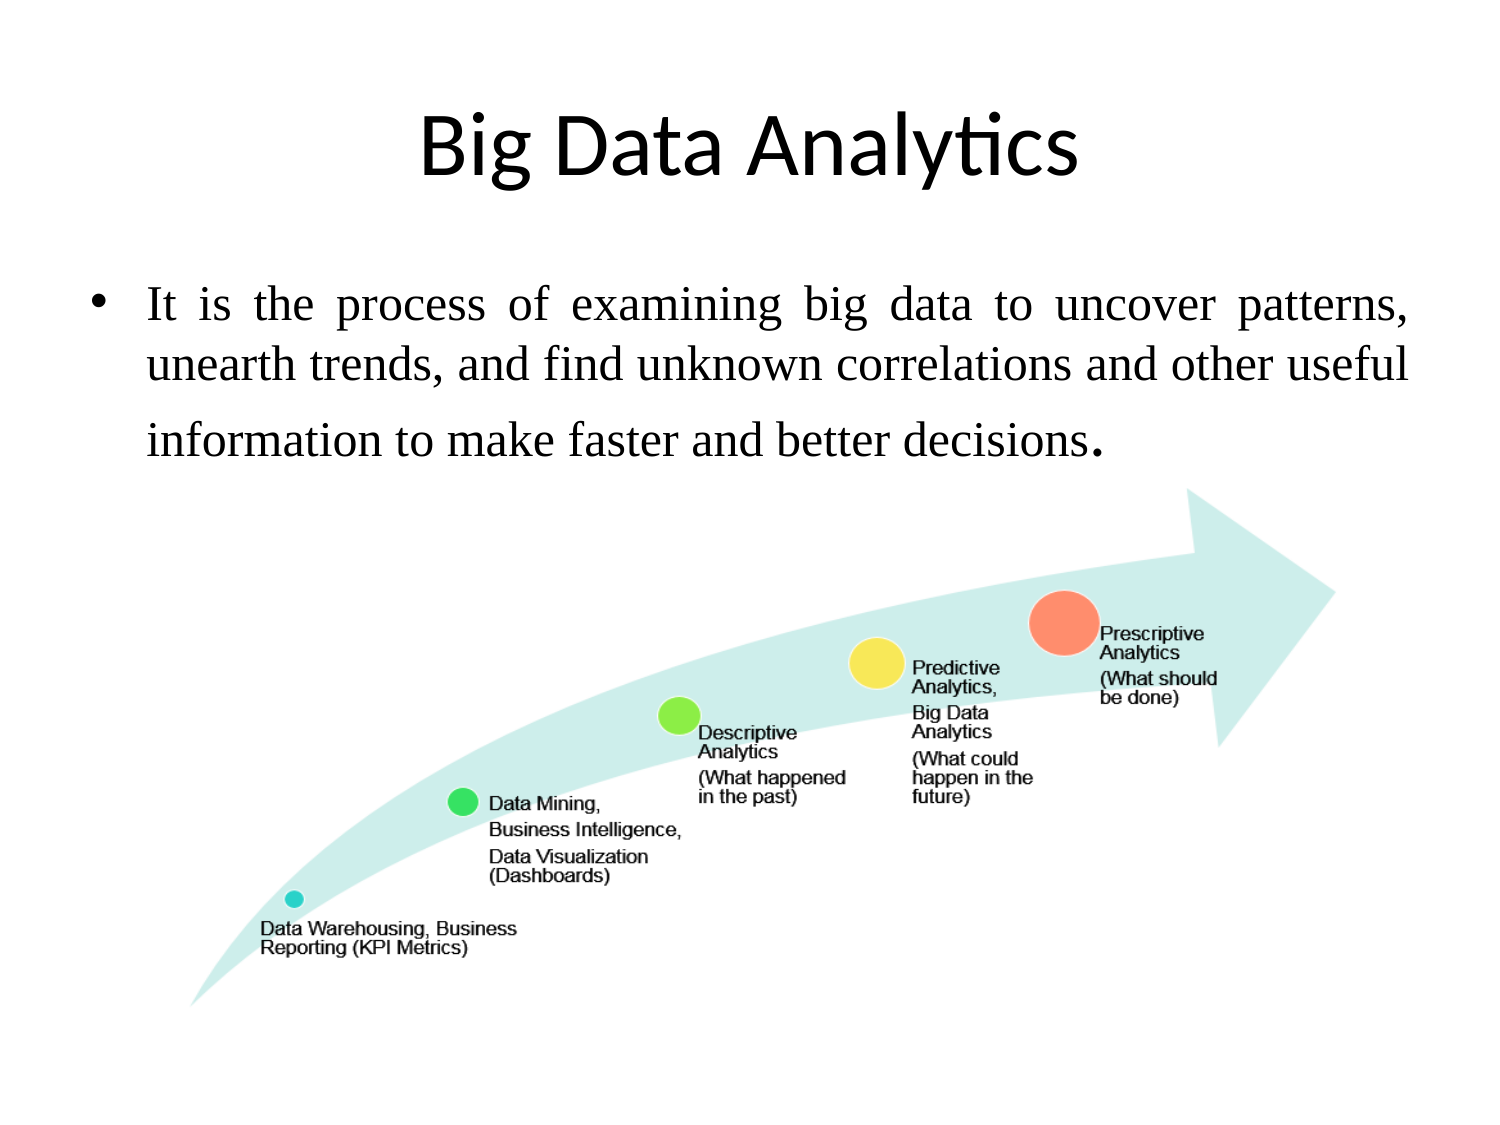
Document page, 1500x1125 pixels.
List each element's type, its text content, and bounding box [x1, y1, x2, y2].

list It is the process of examining big data to uncover patterns, unearth trends, and find unknown correlations and other useful information to make faster and better decisions. [75, 262, 1425, 1005]
picture [149, 487, 1363, 1013]
title Big Data Analytics [75, 45, 1425, 233]
